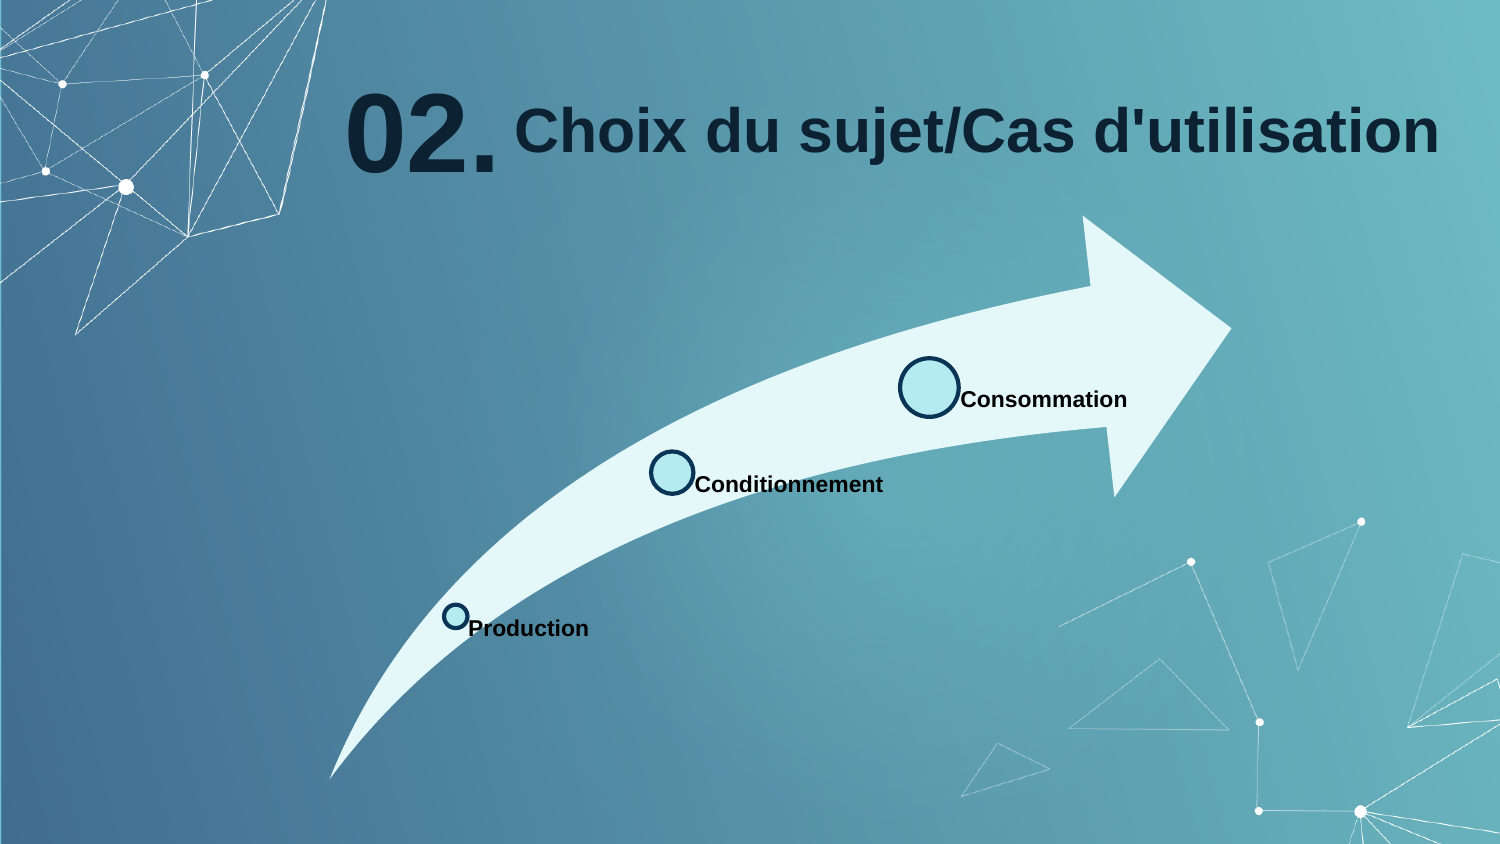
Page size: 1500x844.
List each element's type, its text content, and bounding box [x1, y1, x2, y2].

text_box 02. [329, 65, 621, 184]
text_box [329, 184, 1232, 811]
picture [0, 0, 1500, 844]
text_box Choix du sujet/Cas d'utilisation [499, 82, 1500, 172]
